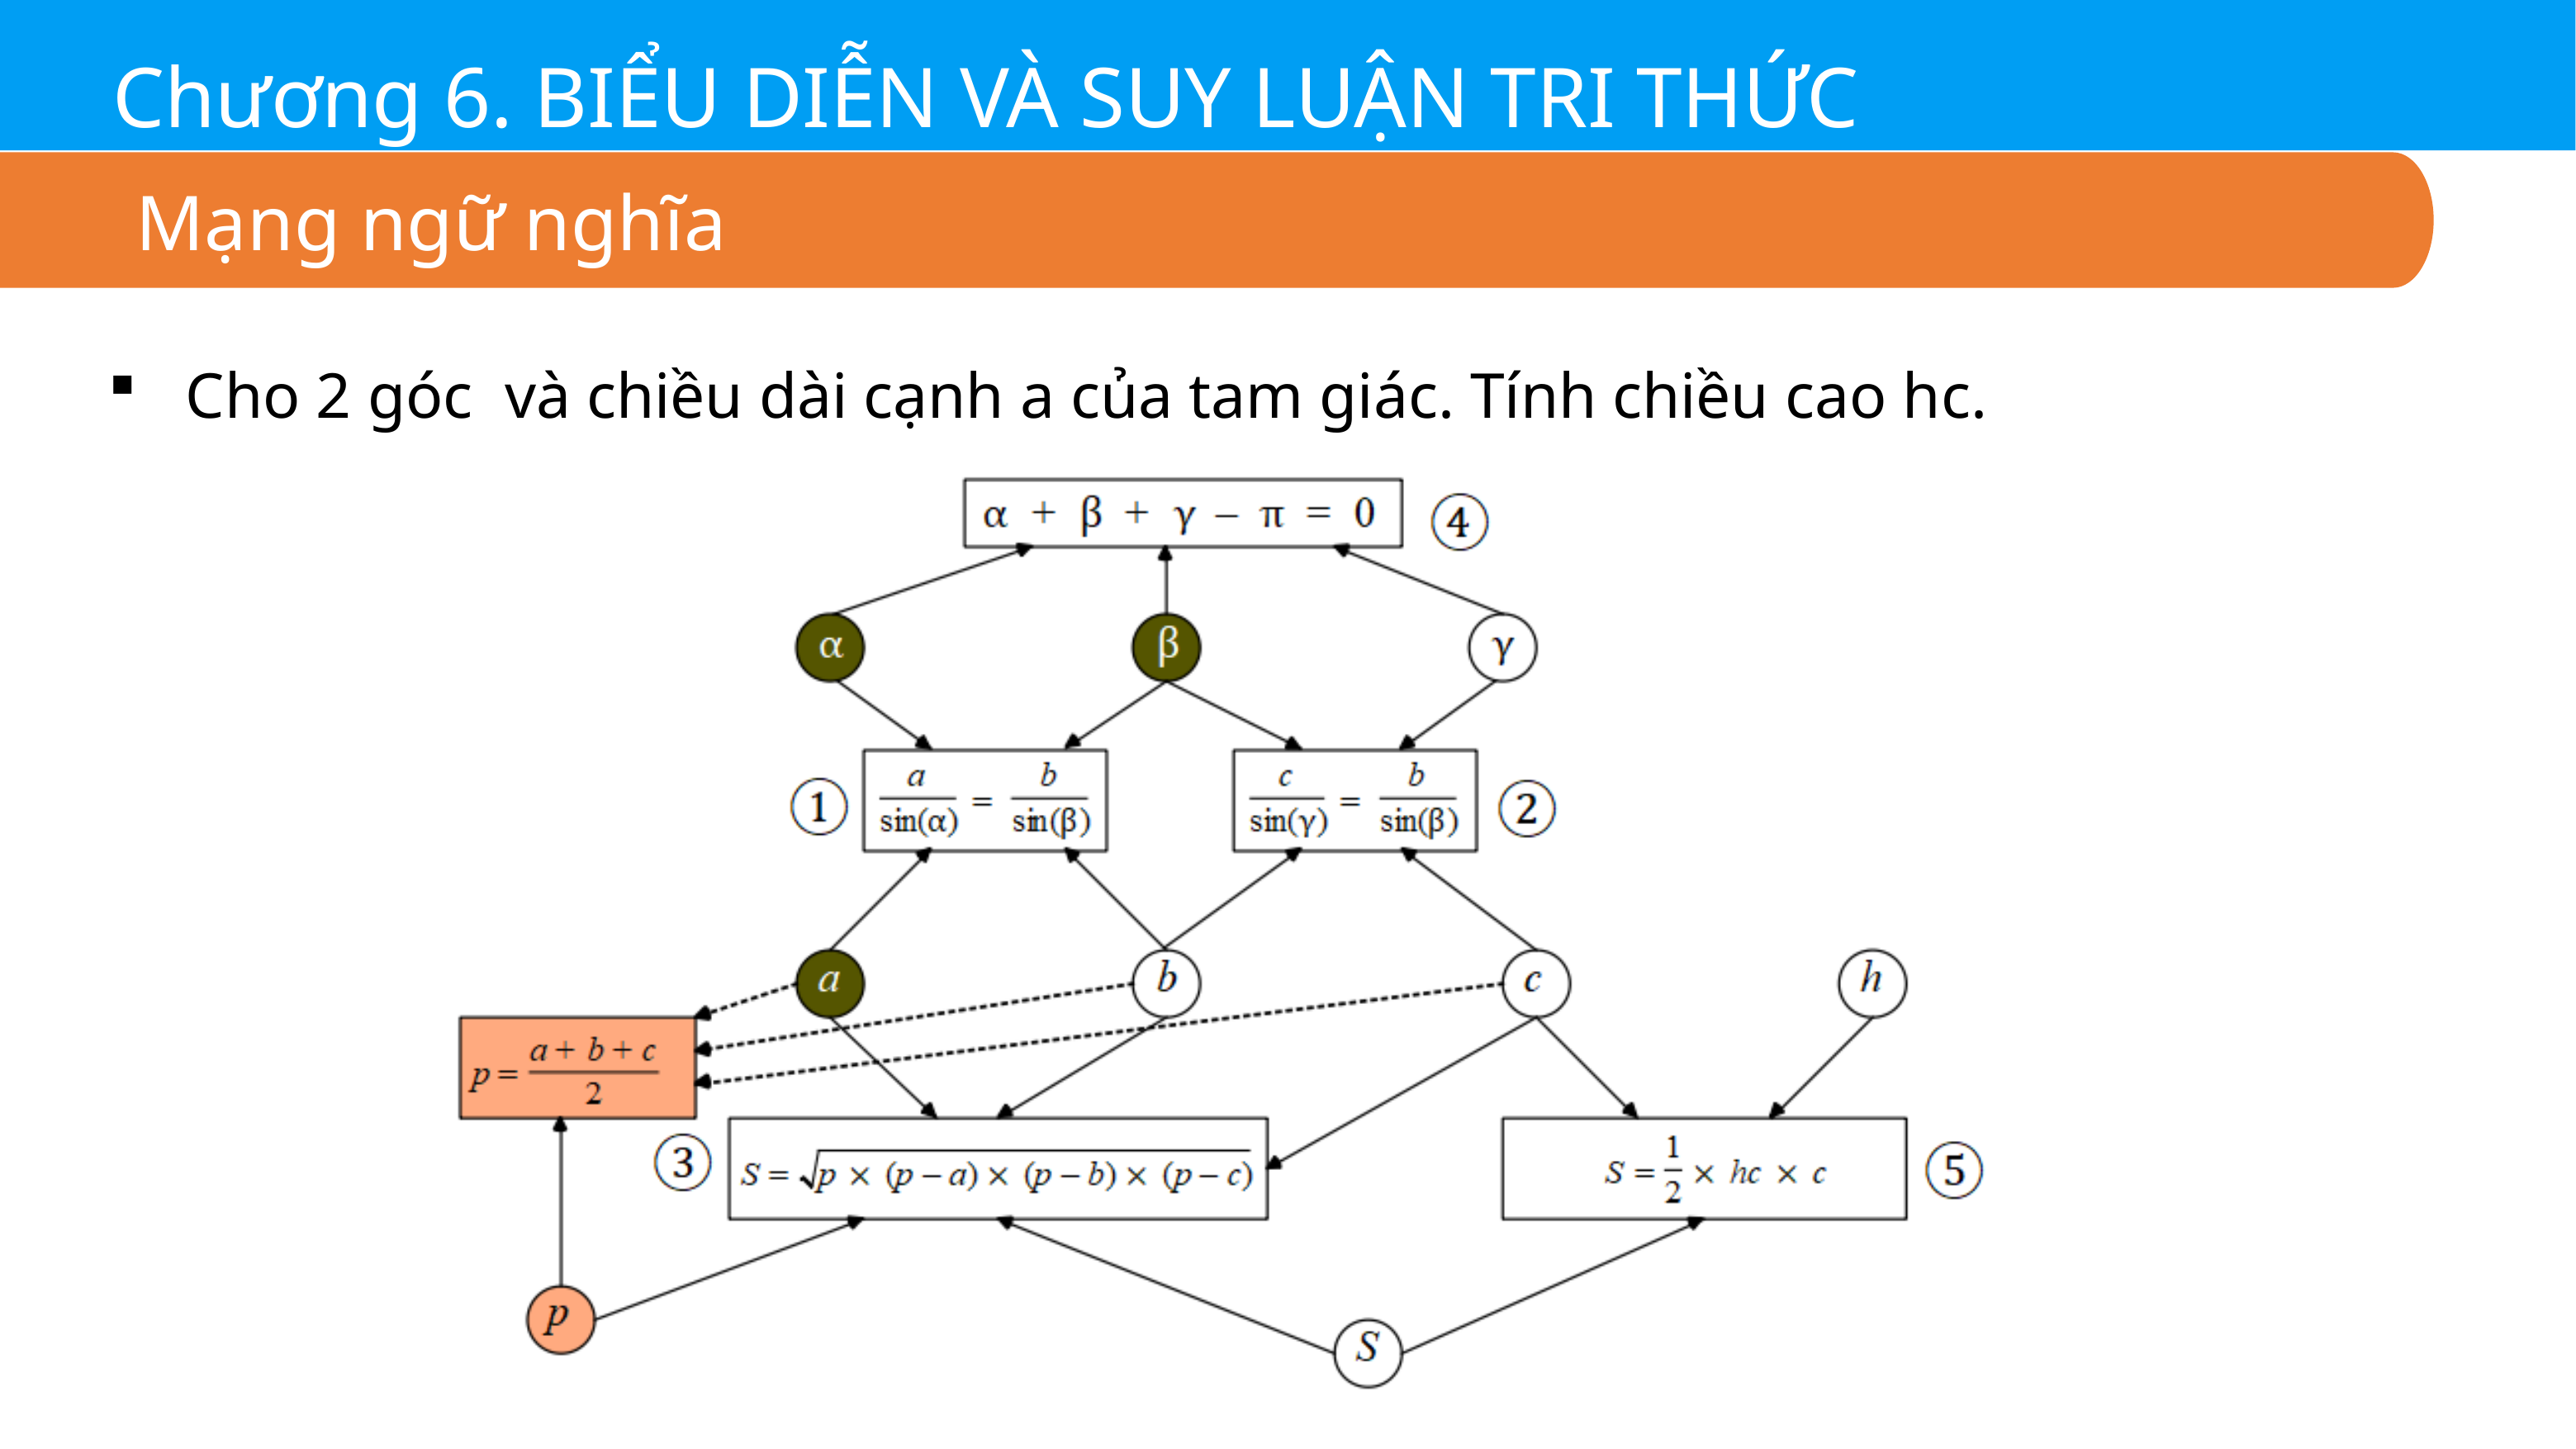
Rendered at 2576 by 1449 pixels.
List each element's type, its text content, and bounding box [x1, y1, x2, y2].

text_box [0, 0, 2576, 151]
text_box Mạng ngữ nghĩa [0, 150, 2436, 290]
picture [441, 462, 1991, 1401]
text_box Chương 6. BIỂU DIỄN VÀ SUY LUẬN TRI THỨC [111, 43, 2434, 144]
